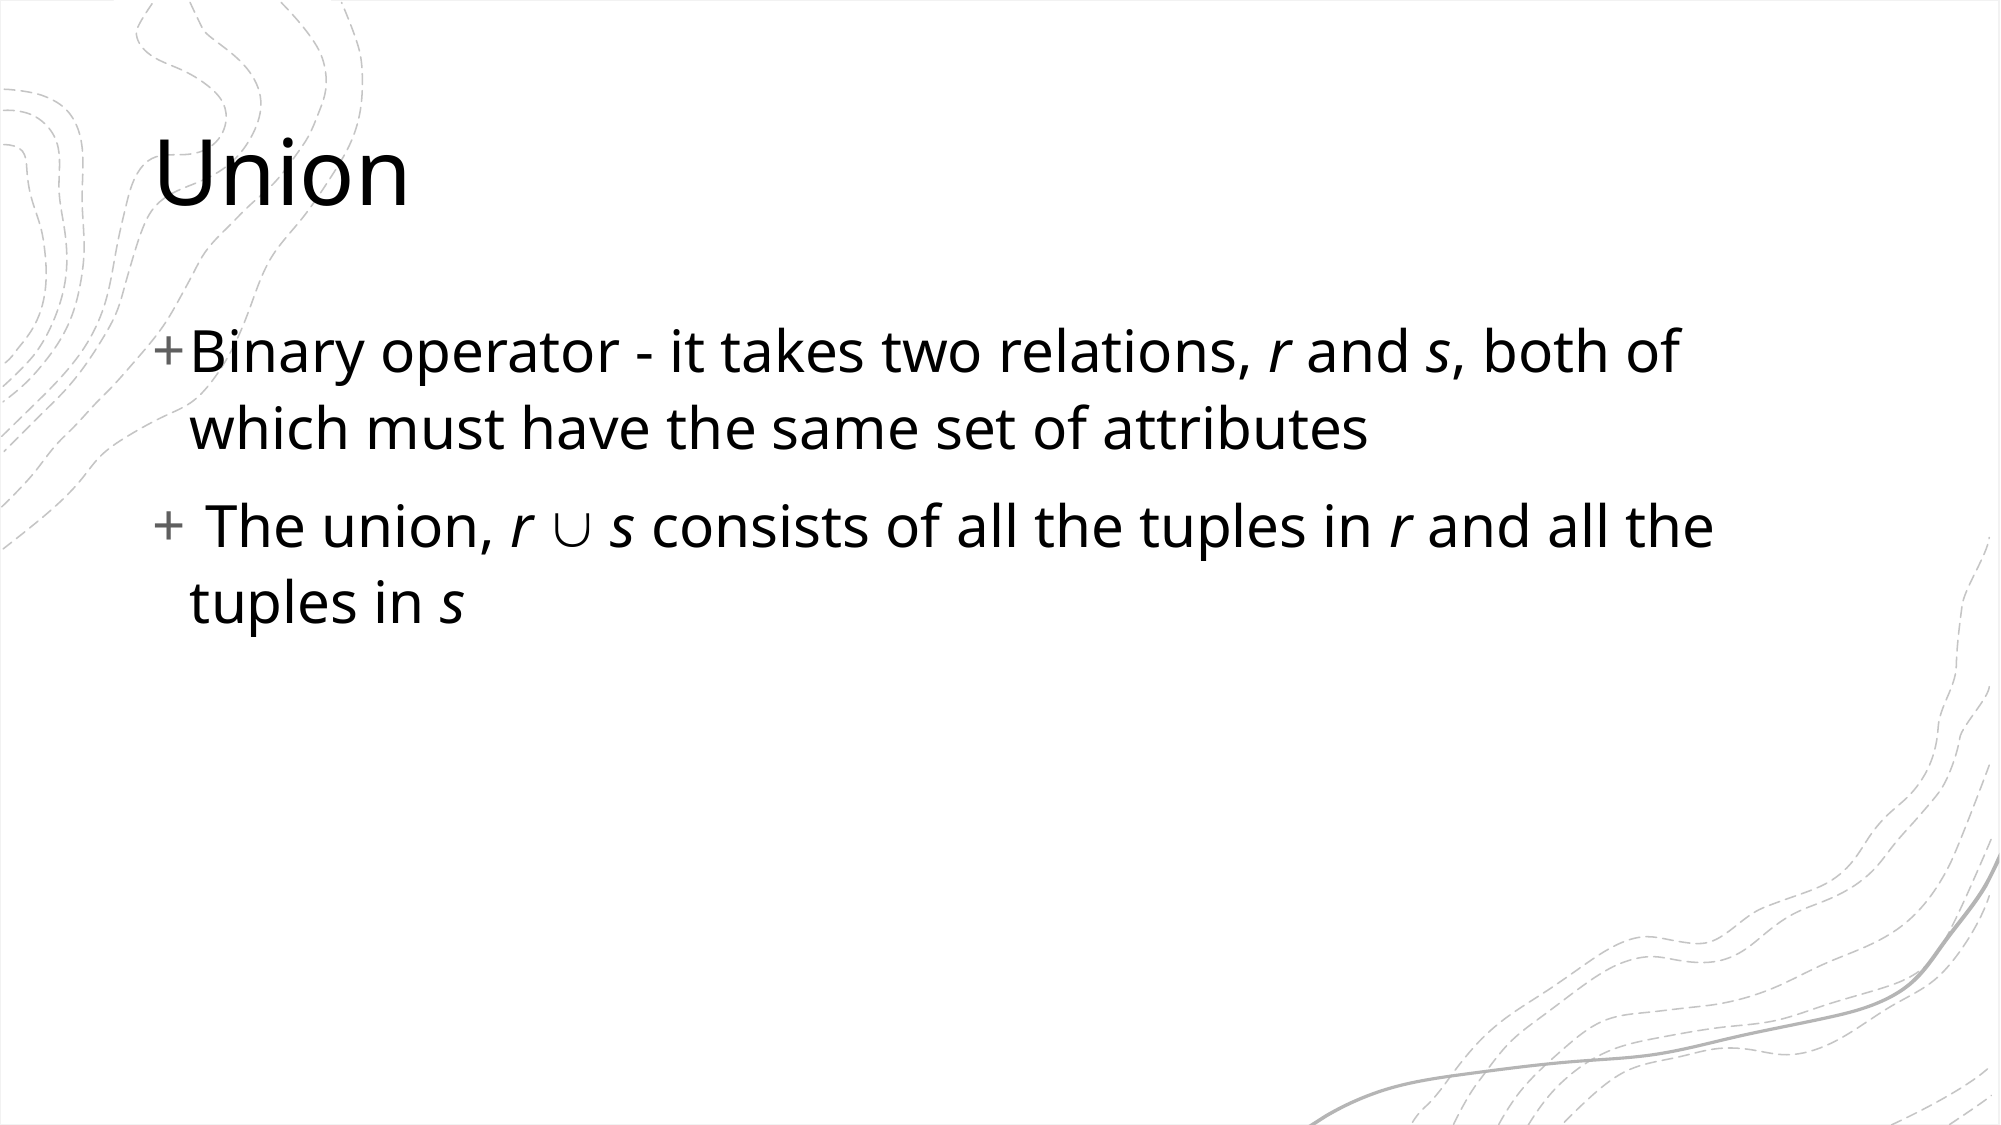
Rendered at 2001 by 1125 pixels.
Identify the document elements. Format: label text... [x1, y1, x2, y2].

list Binary operator - it takes two relations, r and s, both of which must have the same set of attributes The union, r  s consists of all the tuples in r and all the tuples in s [137, 299, 1863, 1014]
title Union [137, 59, 1863, 278]
